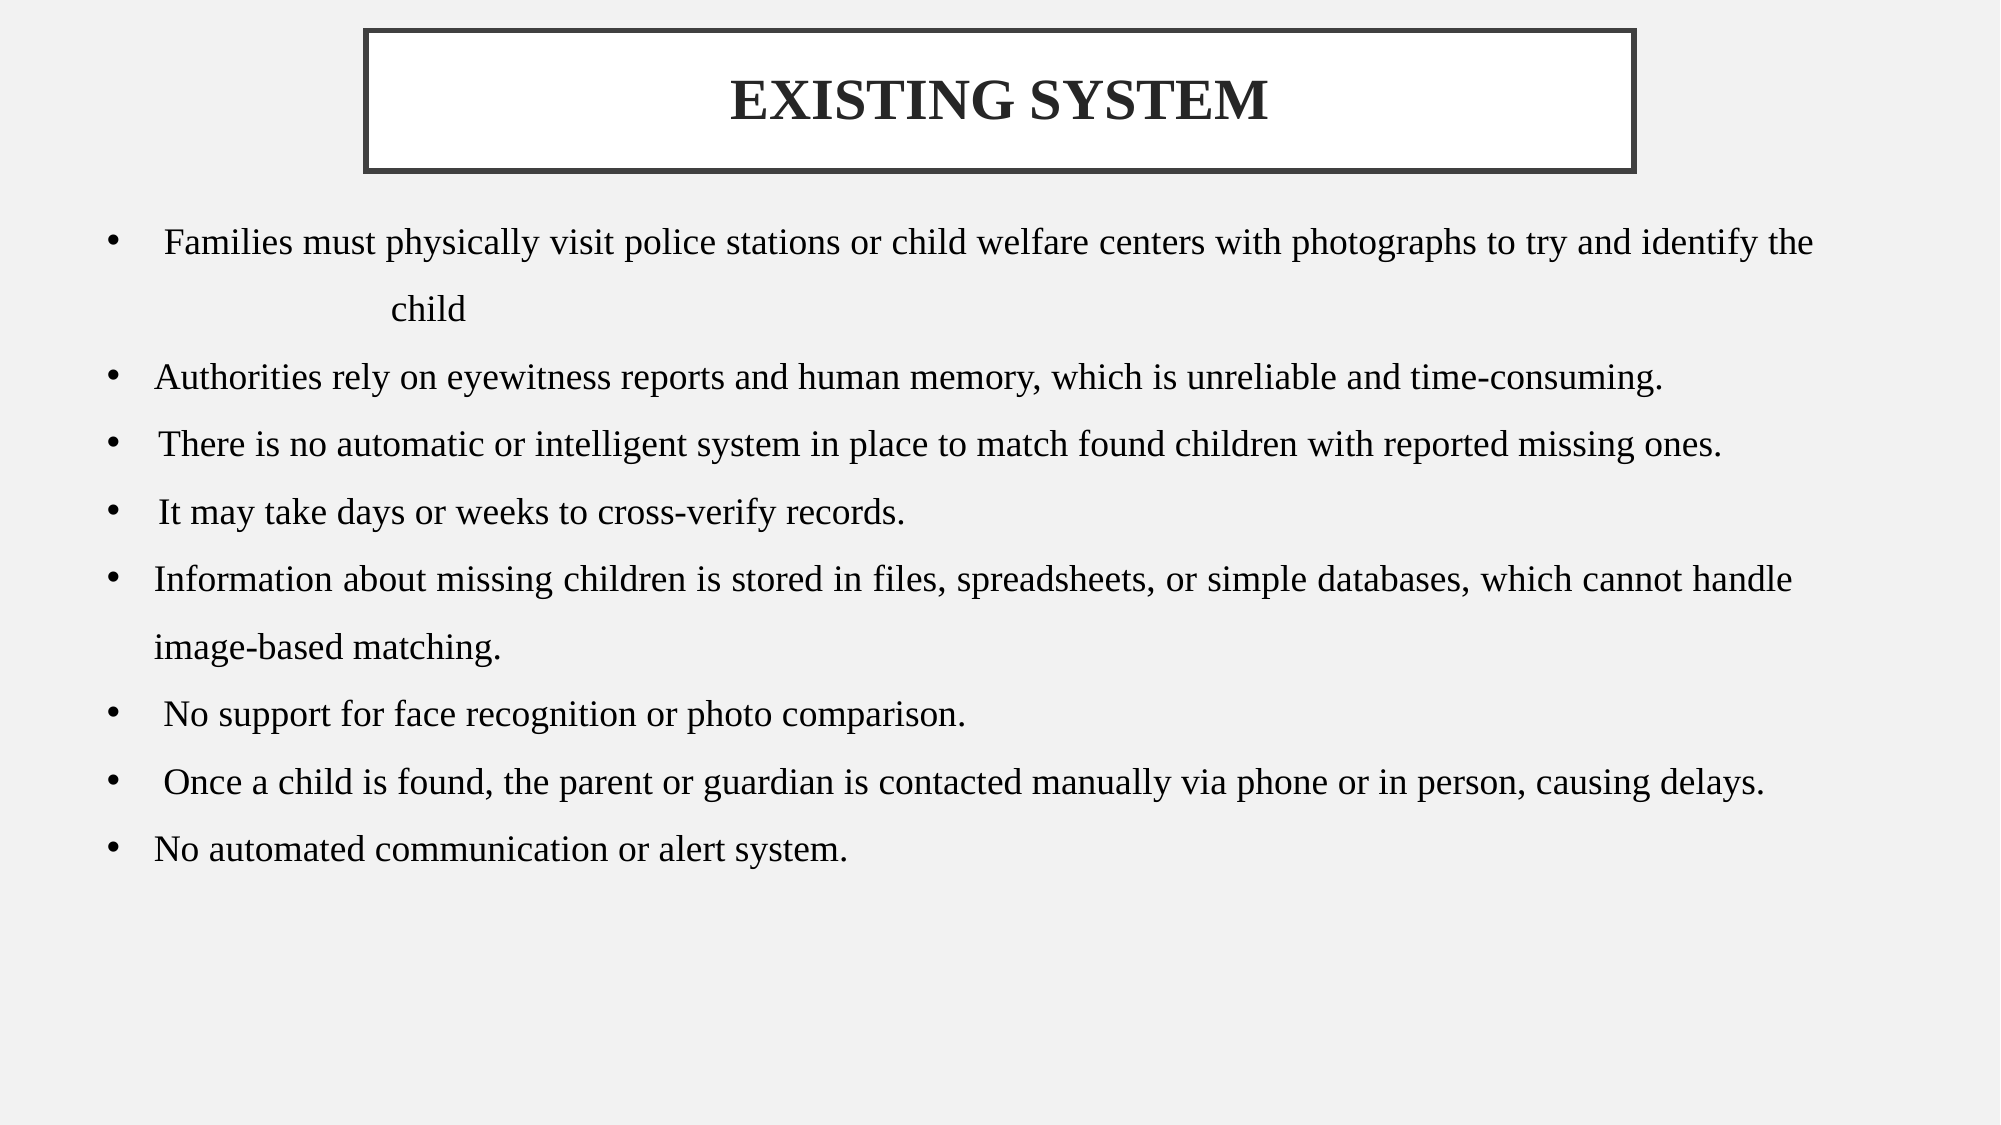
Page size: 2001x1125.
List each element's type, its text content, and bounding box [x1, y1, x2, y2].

list Families must physically visit police stations or child welfare centers with photographs to try and identify the child Authorities rely on eyewitness reports and human memory, which is unreliable and time-consuming. There is no automatic or intelligent system in place to match found children with reported missing ones. It may take days or weeks to cross-verify records. Information about missing children is stored in files, spreadsheets, or simple databases, which cannot handle image-based matching. No support for face recognition or photo comparison. Once a child is found, the parent or guardian is contacted manually via phone or in person, causing delays. No automated communication or alert system. [91, 186, 1862, 877]
title EXISTING SYSTEM [363, 28, 1637, 174]
